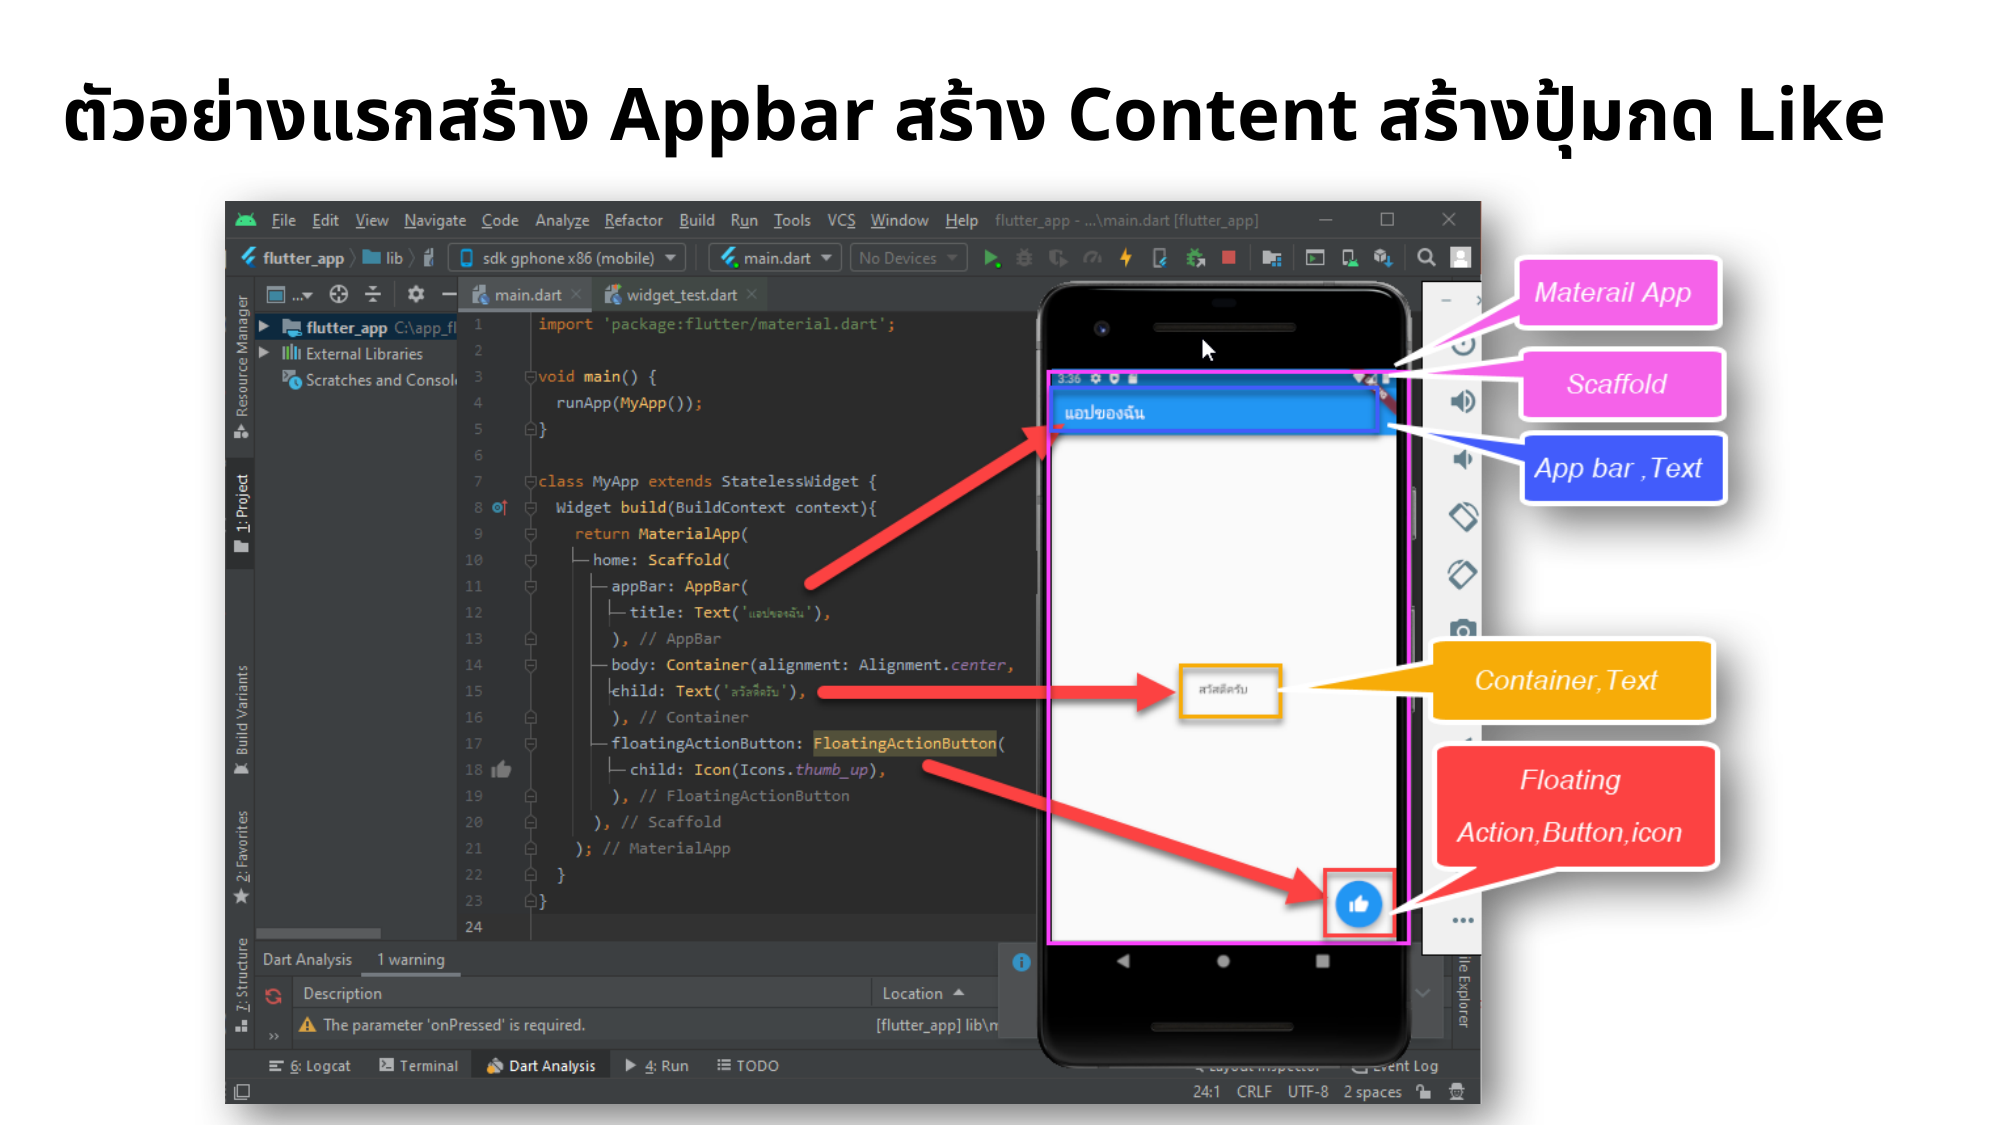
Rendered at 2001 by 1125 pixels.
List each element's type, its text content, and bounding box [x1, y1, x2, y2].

picture [224, 201, 1740, 1104]
title ตัวอย่างแรกสร้าง Appbar สร้าง Content สร้างปุ้มกด Like [47, 59, 1936, 175]
